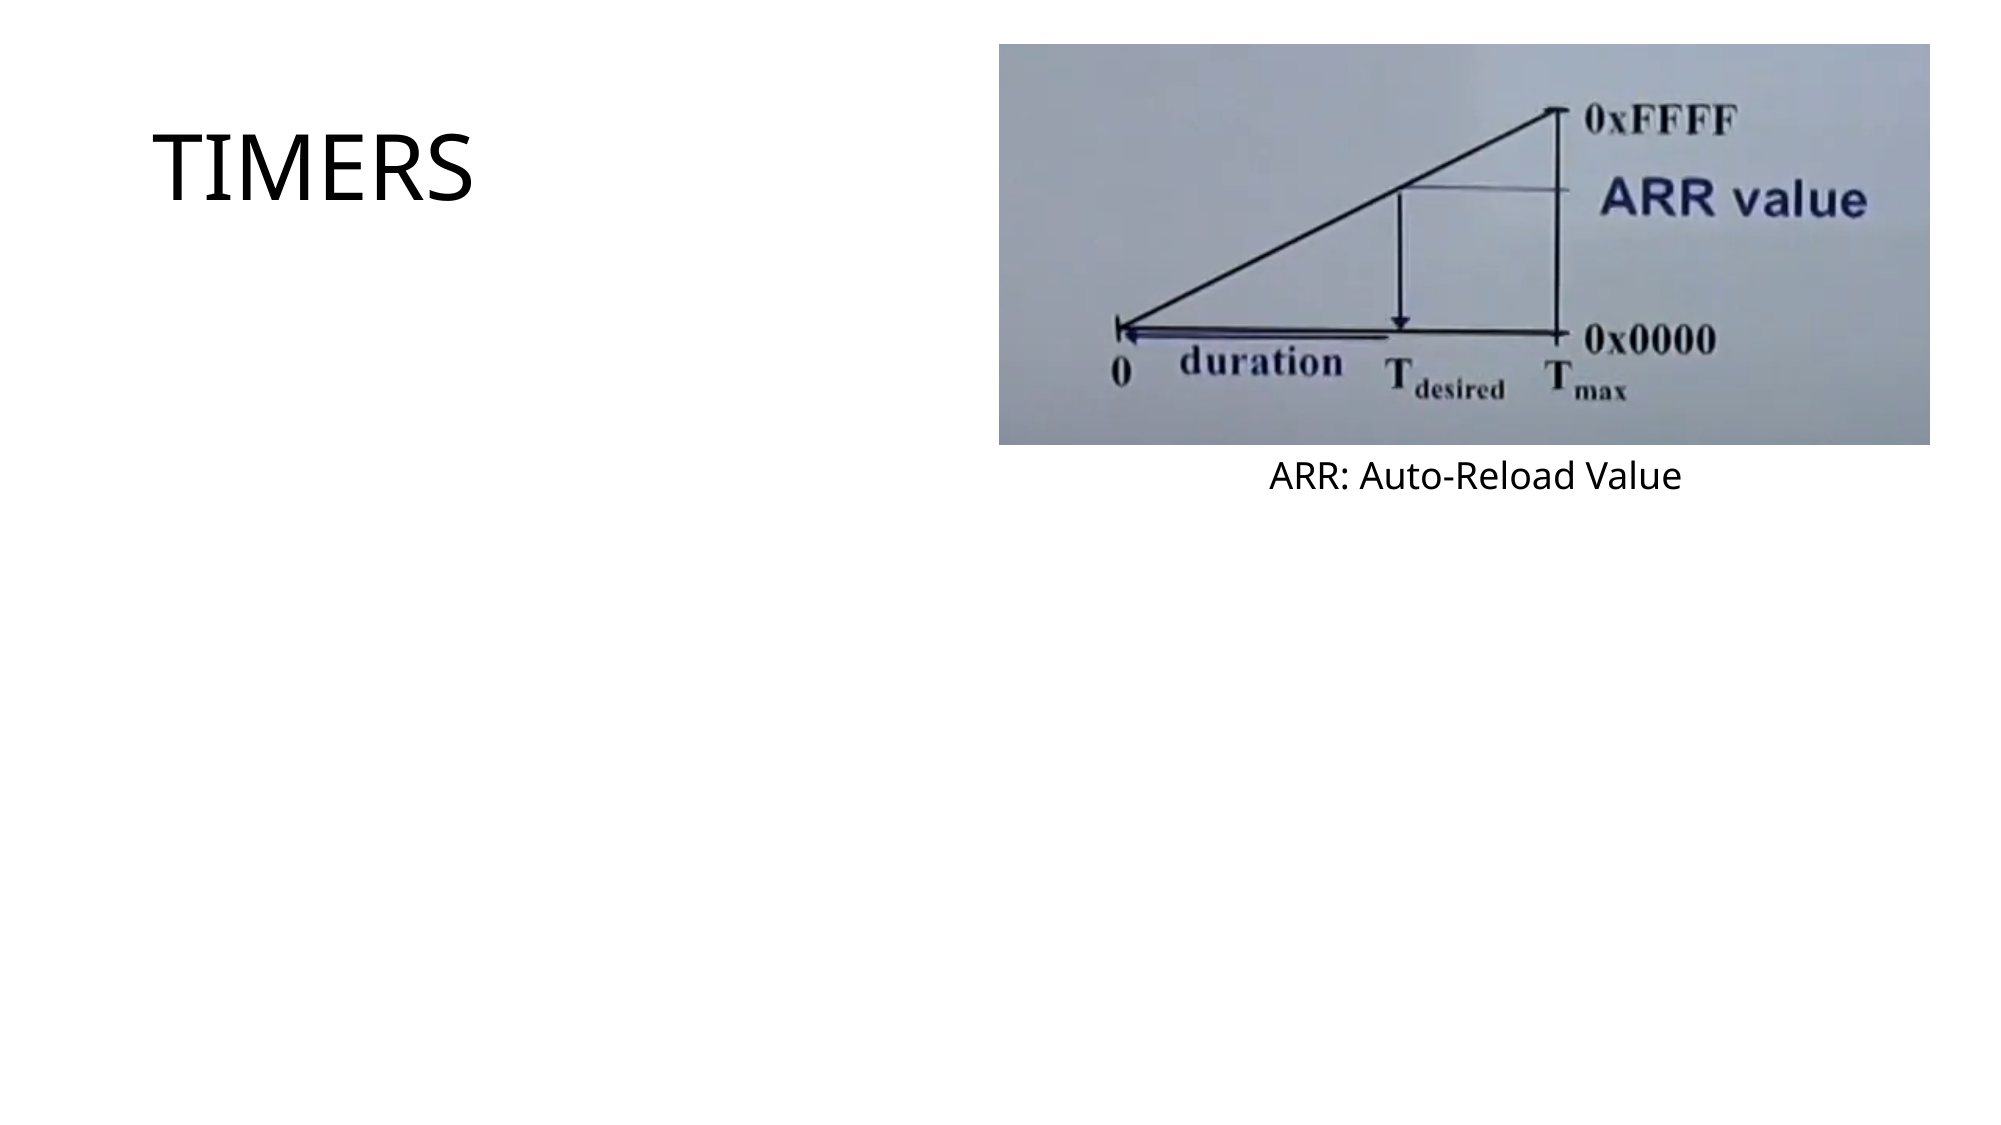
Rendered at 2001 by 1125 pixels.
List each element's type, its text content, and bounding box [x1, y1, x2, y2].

picture [999, 43, 1931, 445]
title TIMERS [137, 61, 999, 280]
text_box ARR: Auto-Reload Value [1254, 445, 1832, 505]
